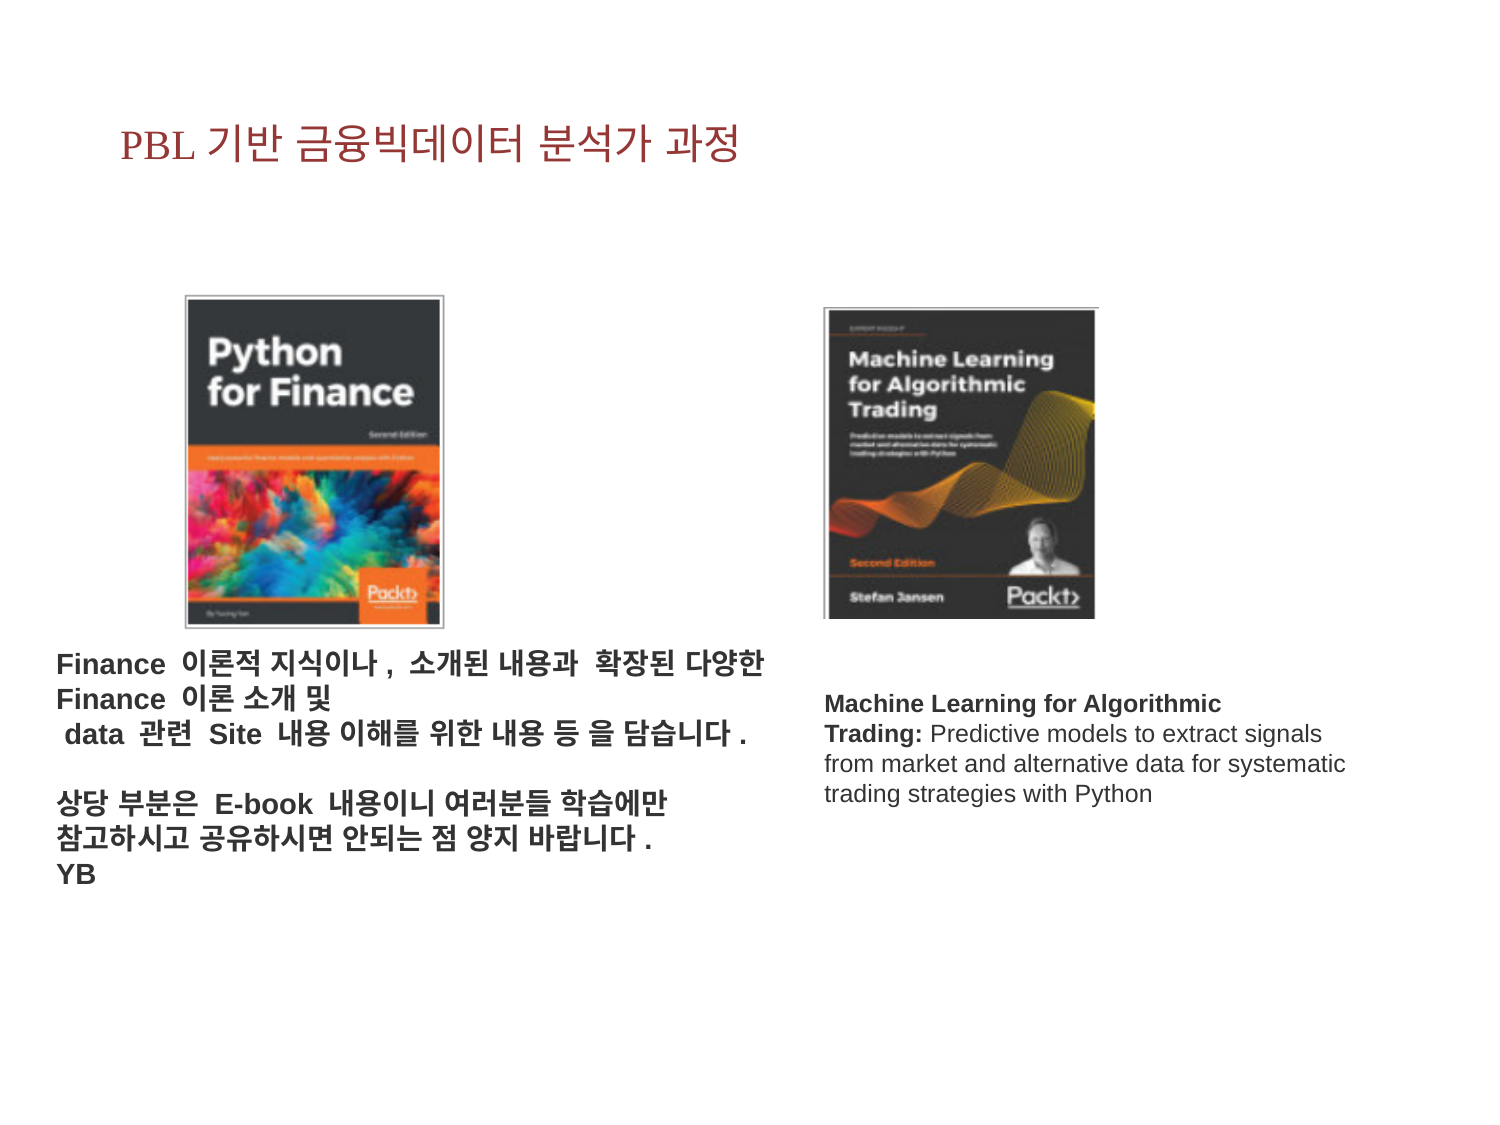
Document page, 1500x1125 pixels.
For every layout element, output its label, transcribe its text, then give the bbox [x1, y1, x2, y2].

picture [820, 307, 1100, 619]
text_box Finance 이론적 지식이나, 소개된 내용과 확장된 다양한 Finance 이론 소개 및 data 관련 Site 내용 이해를 위한 내용 등 을 담습니다. 상당 부분은 E-book 내용이니 여러분들 학습에만 참고하시고 공유하시면 안되는 점 양지 바랍니다. YB [41, 638, 798, 898]
text_box PBL기반 금융빅데이터 분석가 과정 [105, 110, 758, 175]
picture [171, 289, 451, 637]
text_box Machine Learning for Algorithmic Trading: Predictive models to extract signals from market and alternative data for systematic trading strategies with Python [809, 680, 1389, 816]
